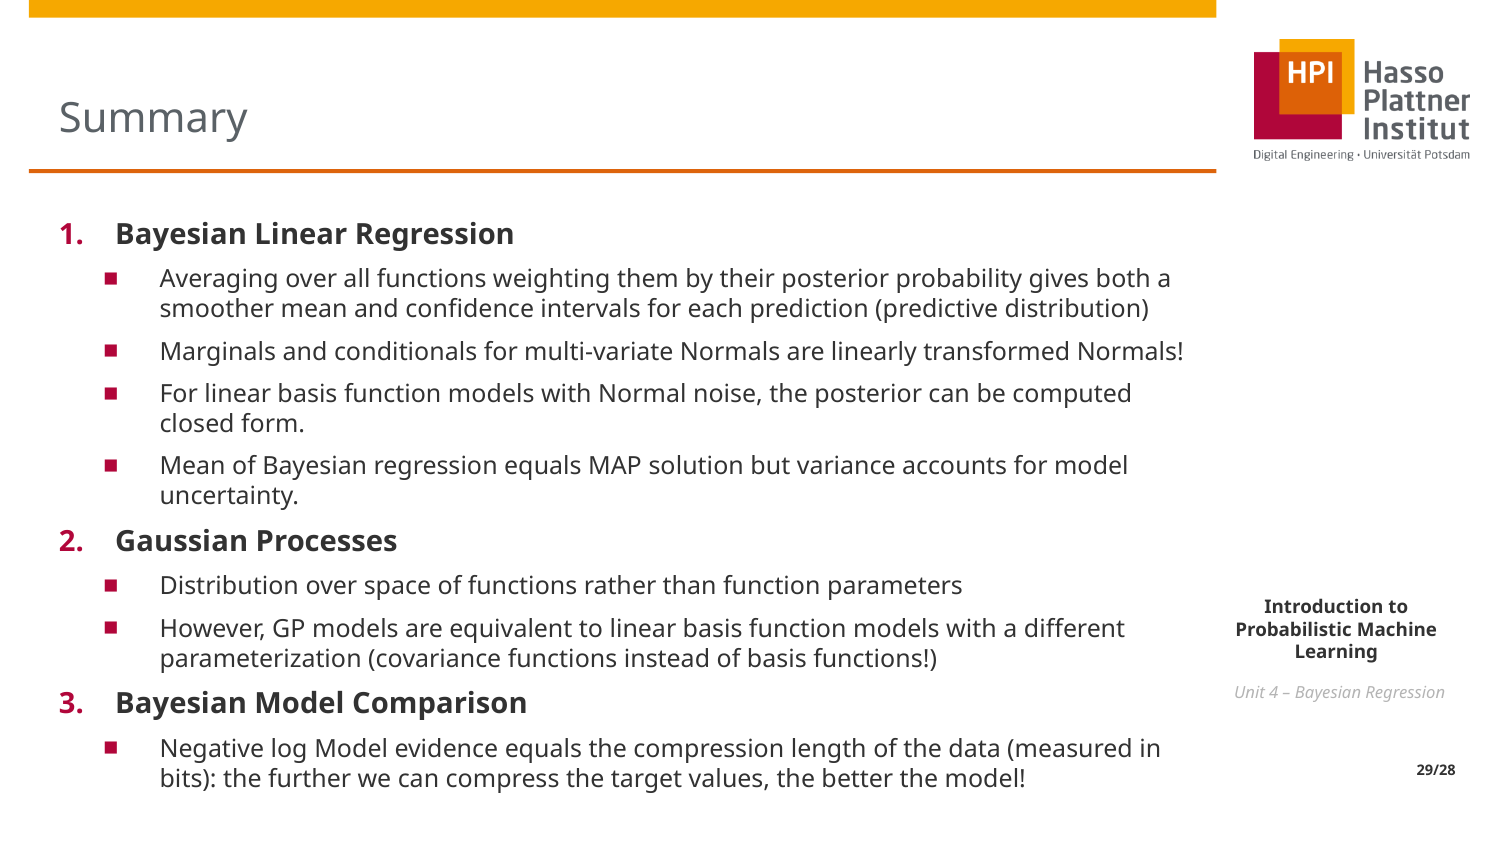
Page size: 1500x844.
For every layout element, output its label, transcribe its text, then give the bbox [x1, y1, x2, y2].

title Summary [58, 17, 1187, 170]
picture [1254, 39, 1470, 161]
list Bayesian Linear Regression Averaging over all functions weighting them by their posterior probability gives both a smoother mean and confidence intervals for each prediction (predictive distribution) Marginals and conditionals for multi-variate Normals are linearly transformed Normals! For linear basis function models with Normal noise, the posterior can be computed closed form. Mean of Bayesian regression equals MAP solution but variance accounts for model uncertainty. Gaussian Processes Distribution over space of functions rather than function parameters However, GP models are equivalent to linear basis function models with a different parameterization (covariance functions instead of basis functions!) Bayesian Model Comparison Negative log Model evidence equals the compression length of the data (measured in bits): the further we can compress the target values, the better the model! [58, 203, 1187, 788]
